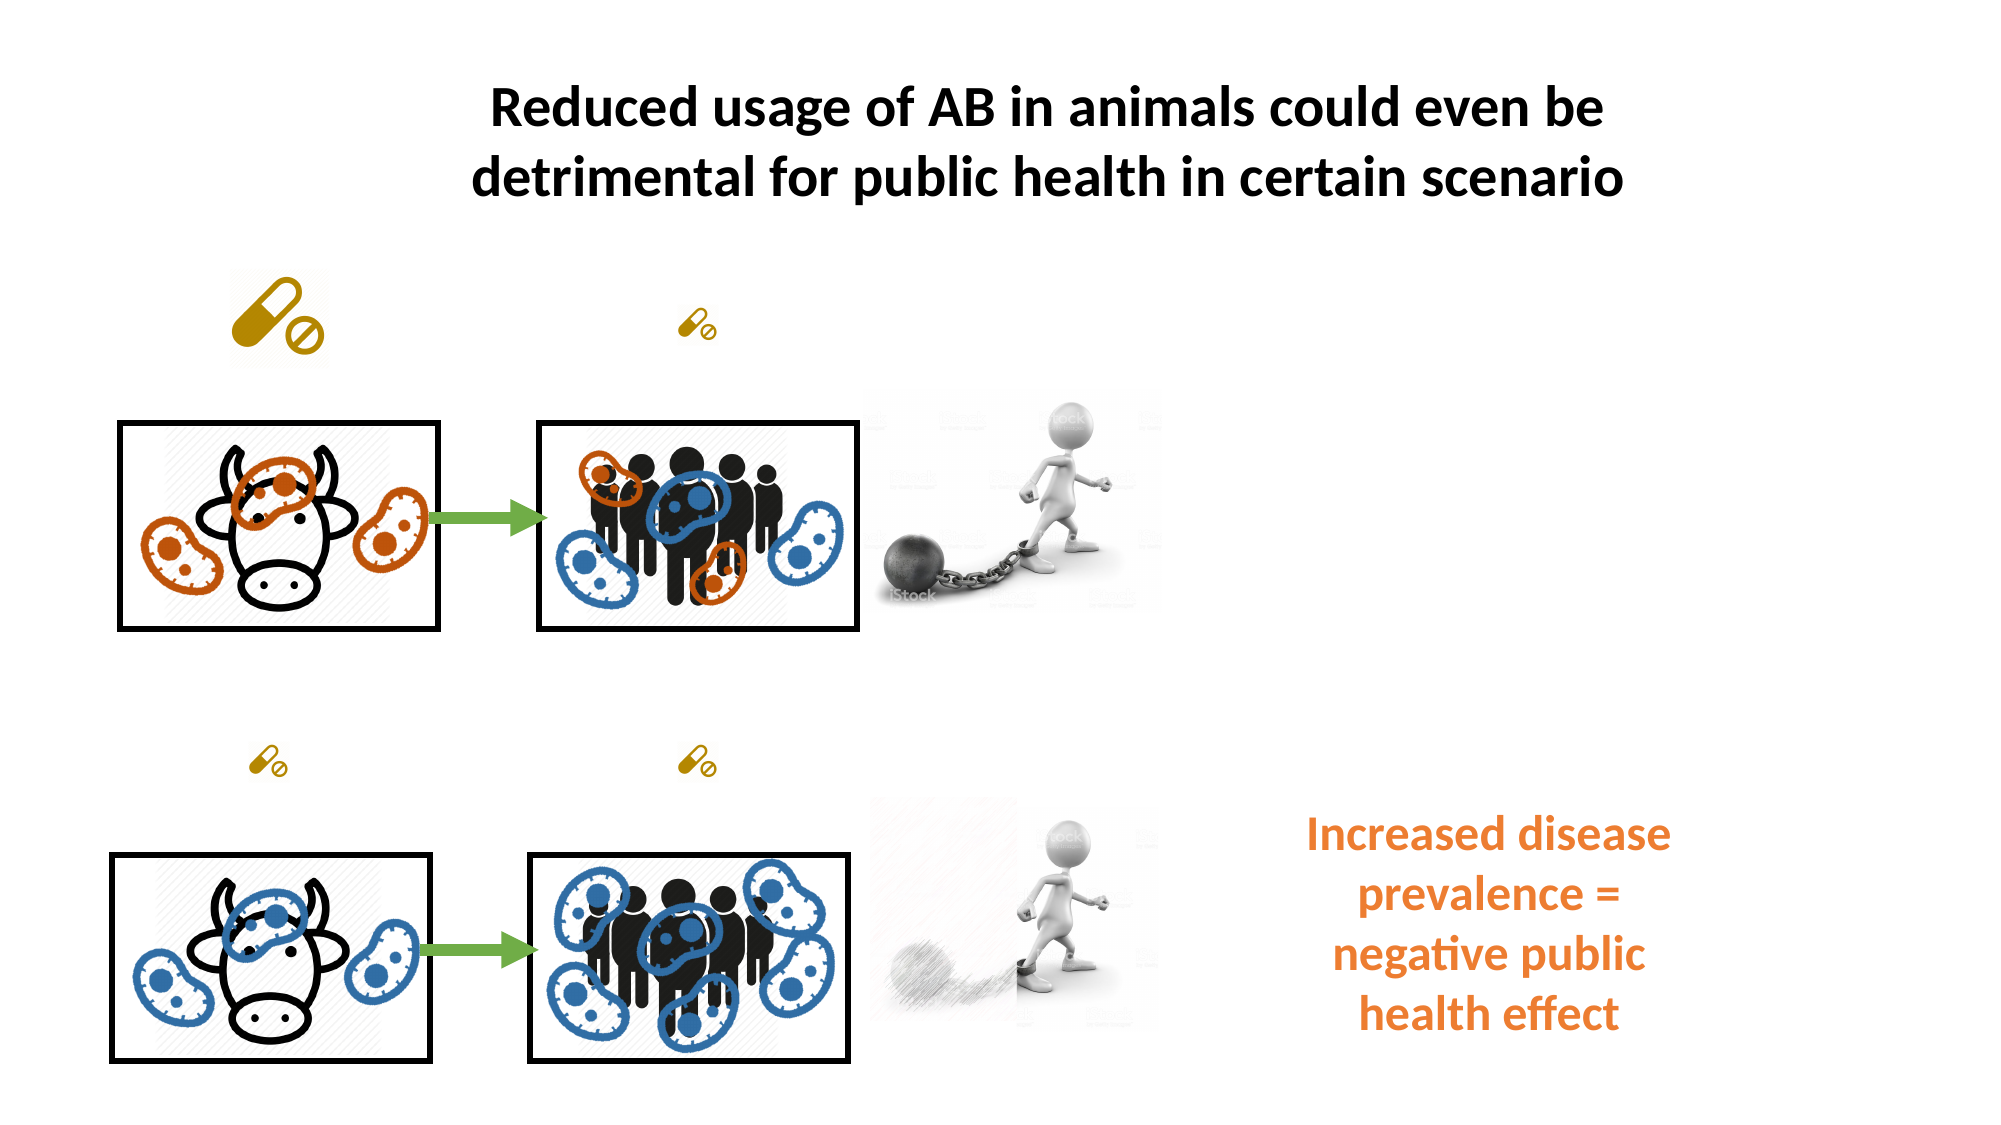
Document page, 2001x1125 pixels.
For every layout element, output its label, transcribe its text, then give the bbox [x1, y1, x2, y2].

text_box Reduced usage of AB in animals could even be detrimental for public health in certain scenario [343, 60, 1752, 215]
picture [677, 741, 719, 783]
text_box Increased disease prevalence = negative public health effect [1259, 793, 1719, 1048]
picture [543, 861, 640, 958]
picture [681, 537, 754, 610]
picture [870, 797, 1159, 1032]
picture [649, 964, 747, 1061]
picture [574, 442, 647, 515]
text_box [111, 793, 860, 1062]
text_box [120, 268, 868, 630]
picture [735, 850, 833, 947]
picture [248, 741, 290, 783]
picture [863, 389, 1162, 613]
